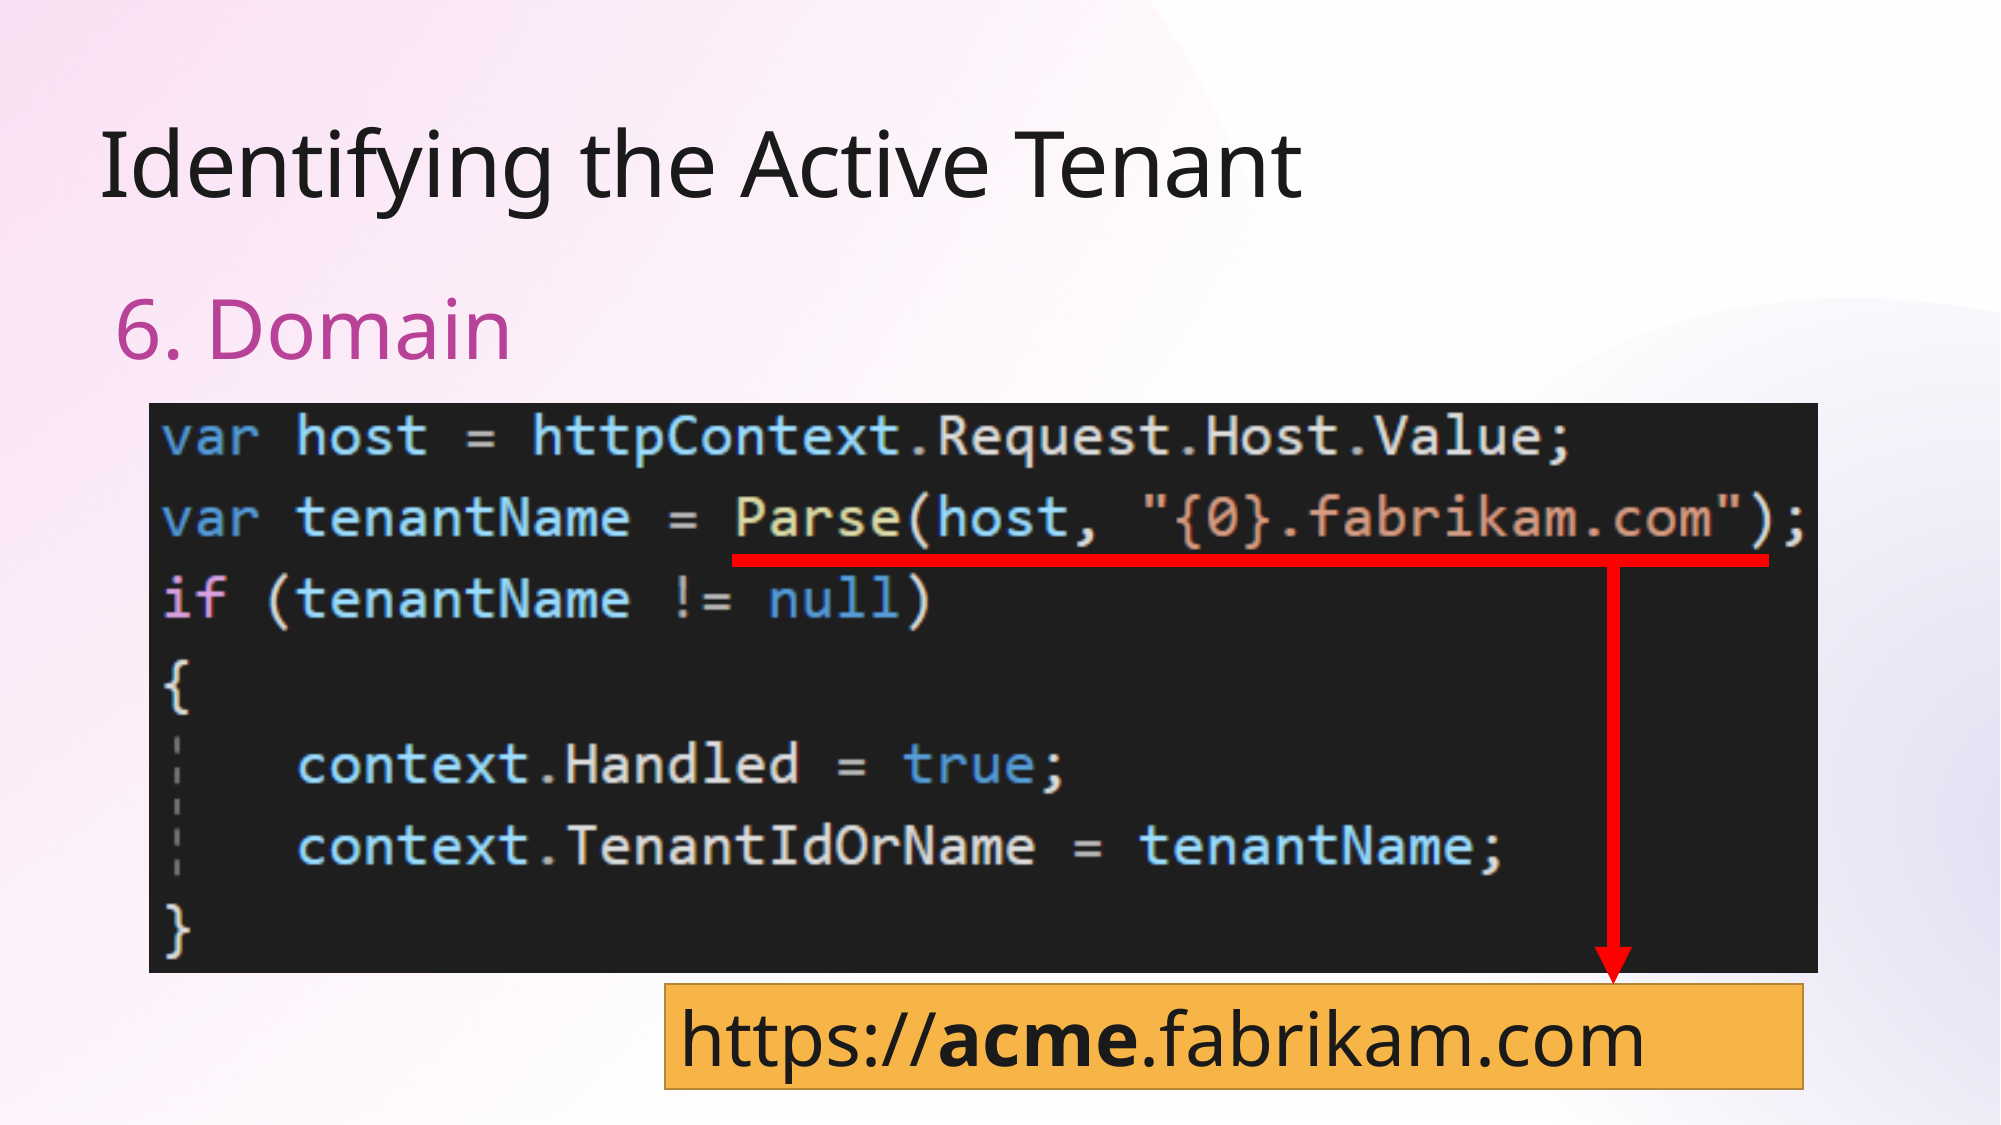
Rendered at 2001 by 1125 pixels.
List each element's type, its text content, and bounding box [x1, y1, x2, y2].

text_box 6. Domain [99, 268, 1867, 384]
title Identifying the Active Tenant [99, 99, 1900, 235]
picture [0, 0, 2001, 1125]
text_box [149, 403, 1818, 1091]
